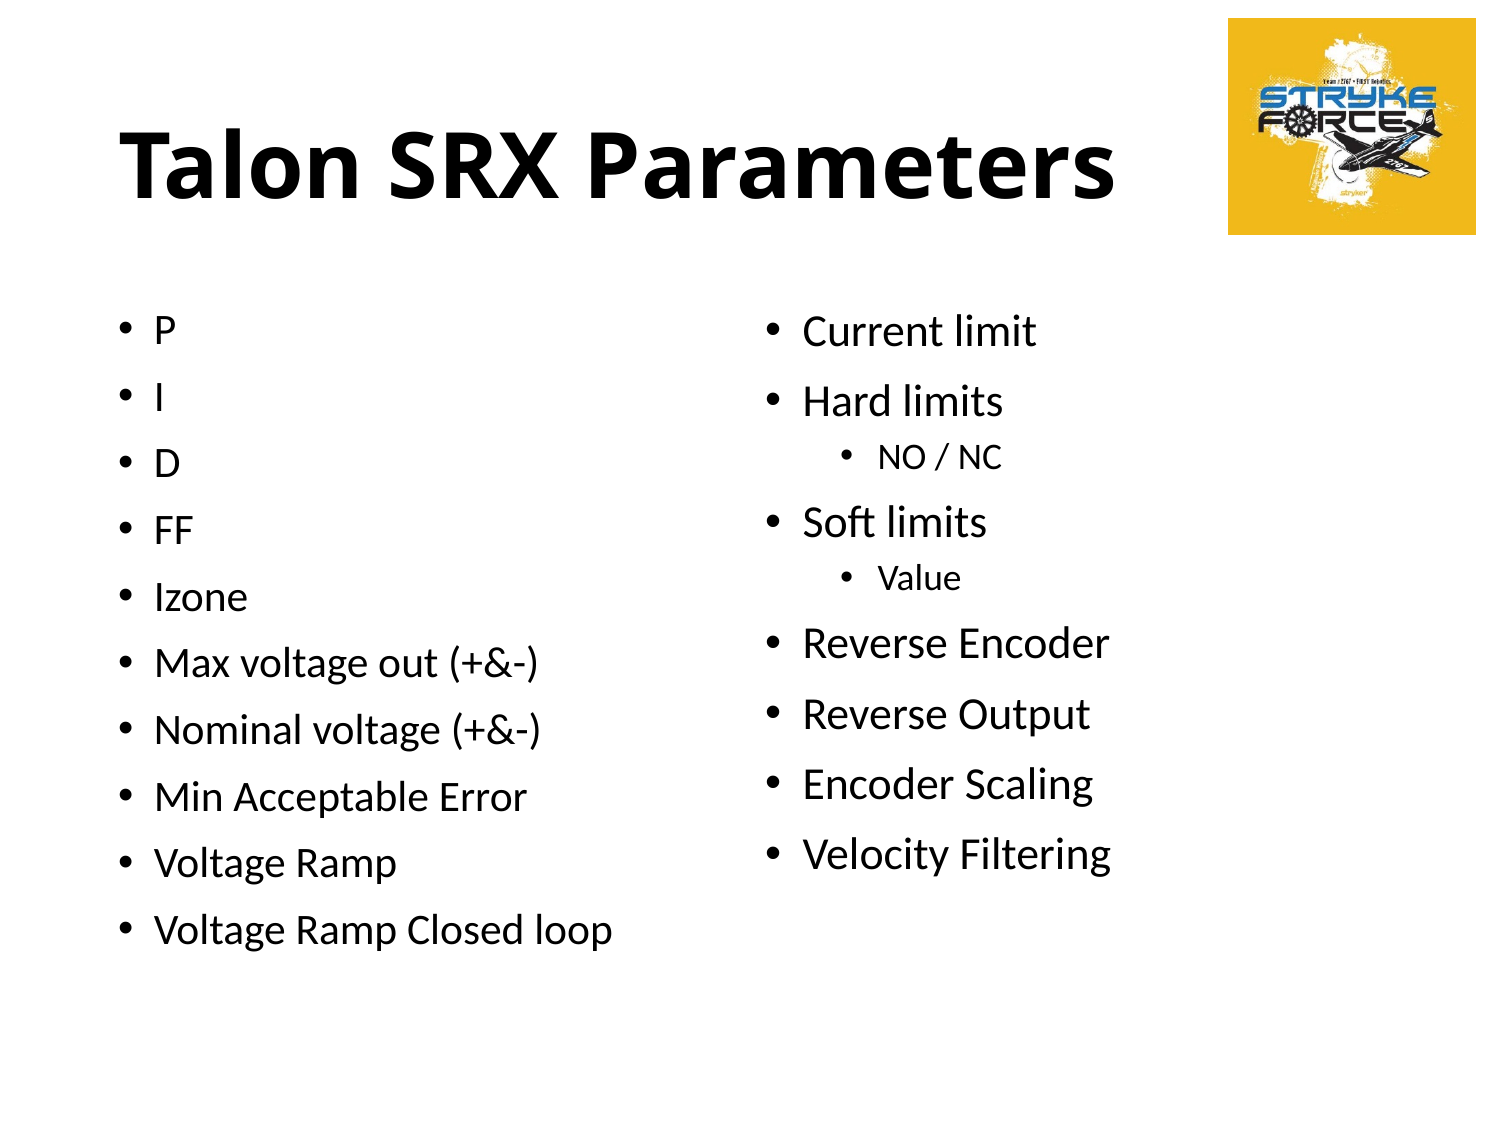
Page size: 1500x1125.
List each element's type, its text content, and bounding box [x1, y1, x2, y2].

title Talon SRX Parameters [103, 59, 1397, 278]
list P I D FF Izone Max voltage out (+&-) Nominal voltage (+&-) Min Acceptable Error Voltage Ramp Voltage Ramp Closed loop [103, 299, 633, 1014]
text_box Current limit Hard limits NO / NC Soft limits Value Reverse Encoder Reverse Output Encoder Scaling Velocity Filtering [749, 299, 1280, 1014]
picture [1228, 18, 1476, 235]
